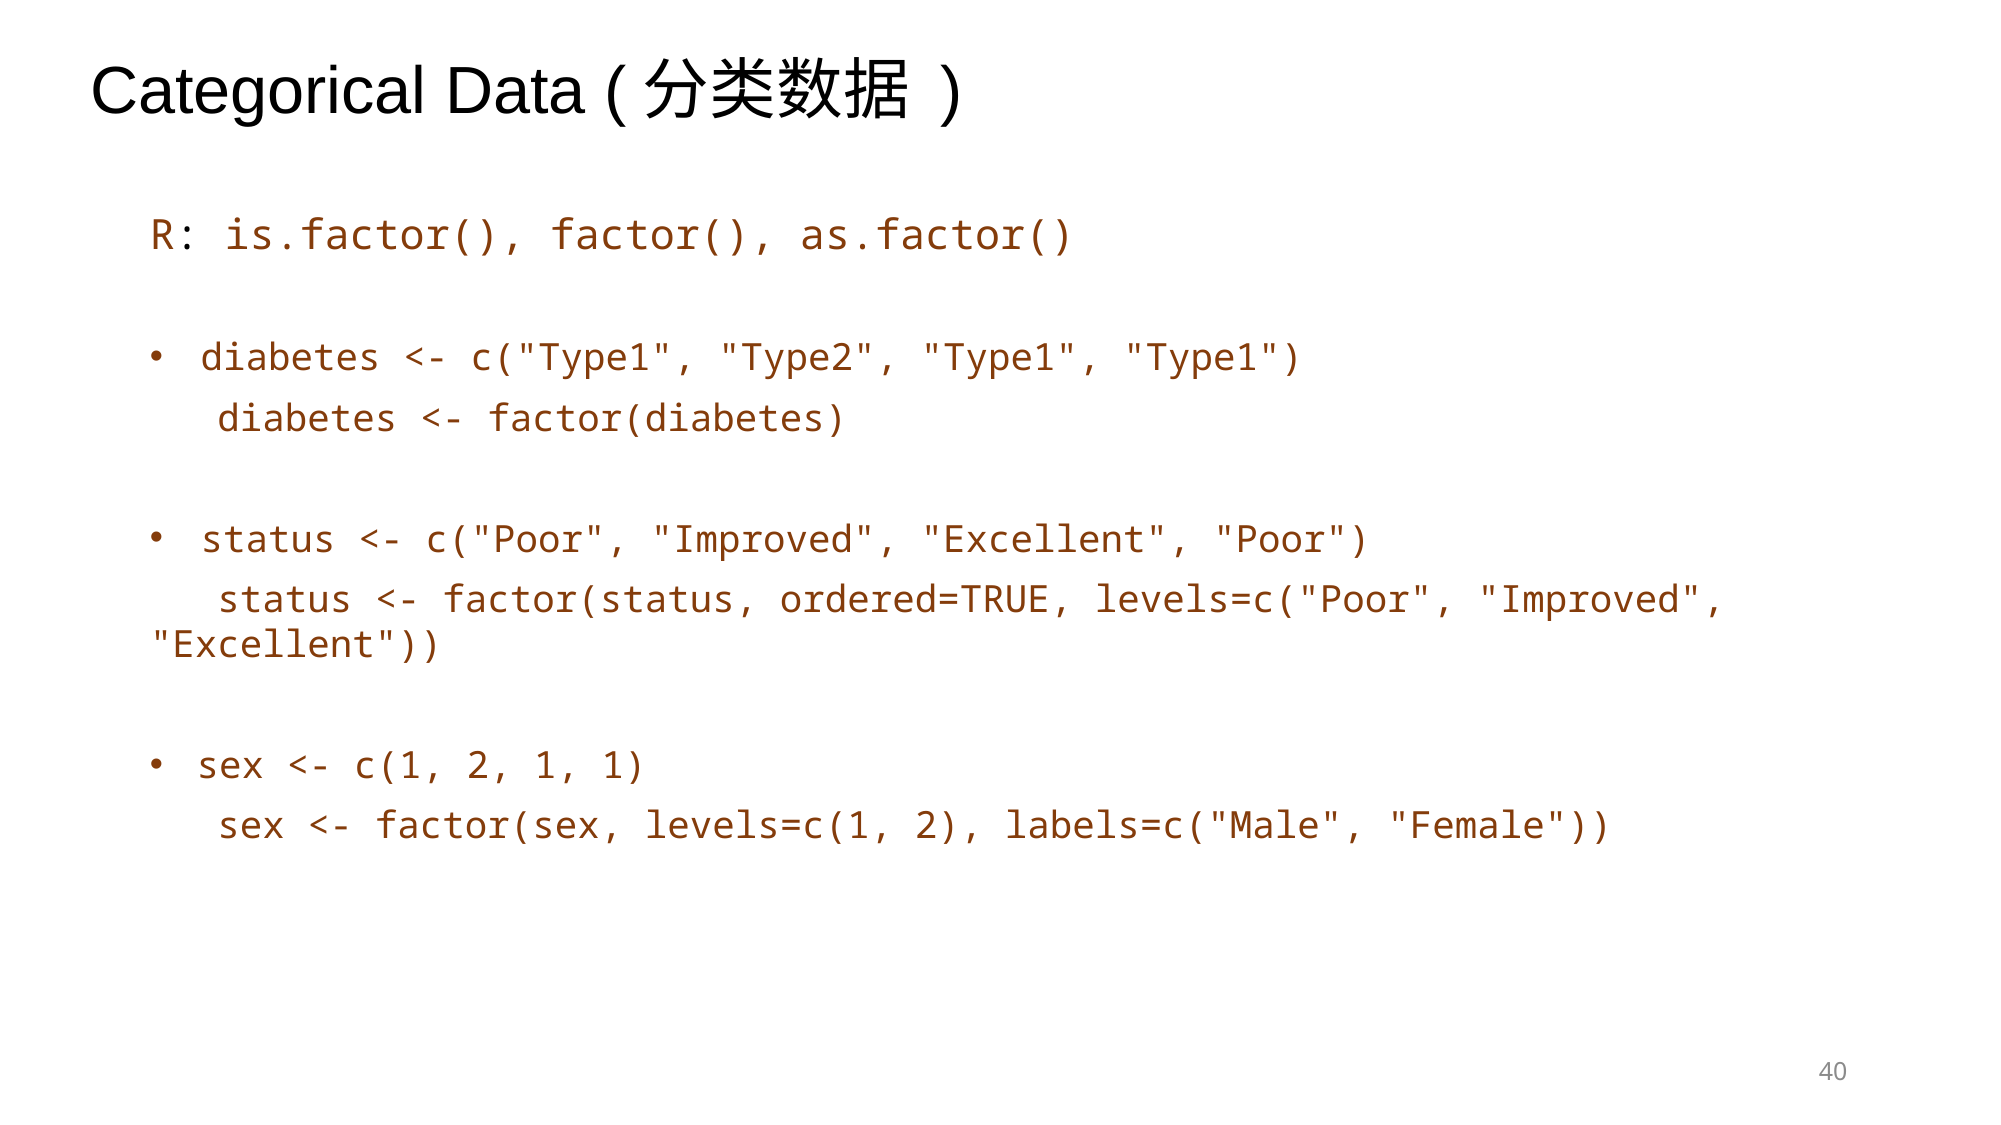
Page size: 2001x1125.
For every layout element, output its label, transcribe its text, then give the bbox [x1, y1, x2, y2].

slide_number 40 [1412, 1042, 1863, 1103]
text_box R: is.factor(), factor(), as.factor() diabetes <- c("Type1", "Type2", "Type1", "Type1") diabetes <- factor(diabetes) status <- c("Poor", "Improved", "Excellent", "Poor") status <- factor(status, ordered=TRUE, levels=c("Poor", "Improved", "Excellent")) sex <- c(1, 2, 1, 1) sex <- factor(sex, levels=c(1, 2), labels=c("Male", "Female")) [147, 181, 1863, 847]
title Categorical Data (分类数据 ) [88, 0, 1682, 181]
